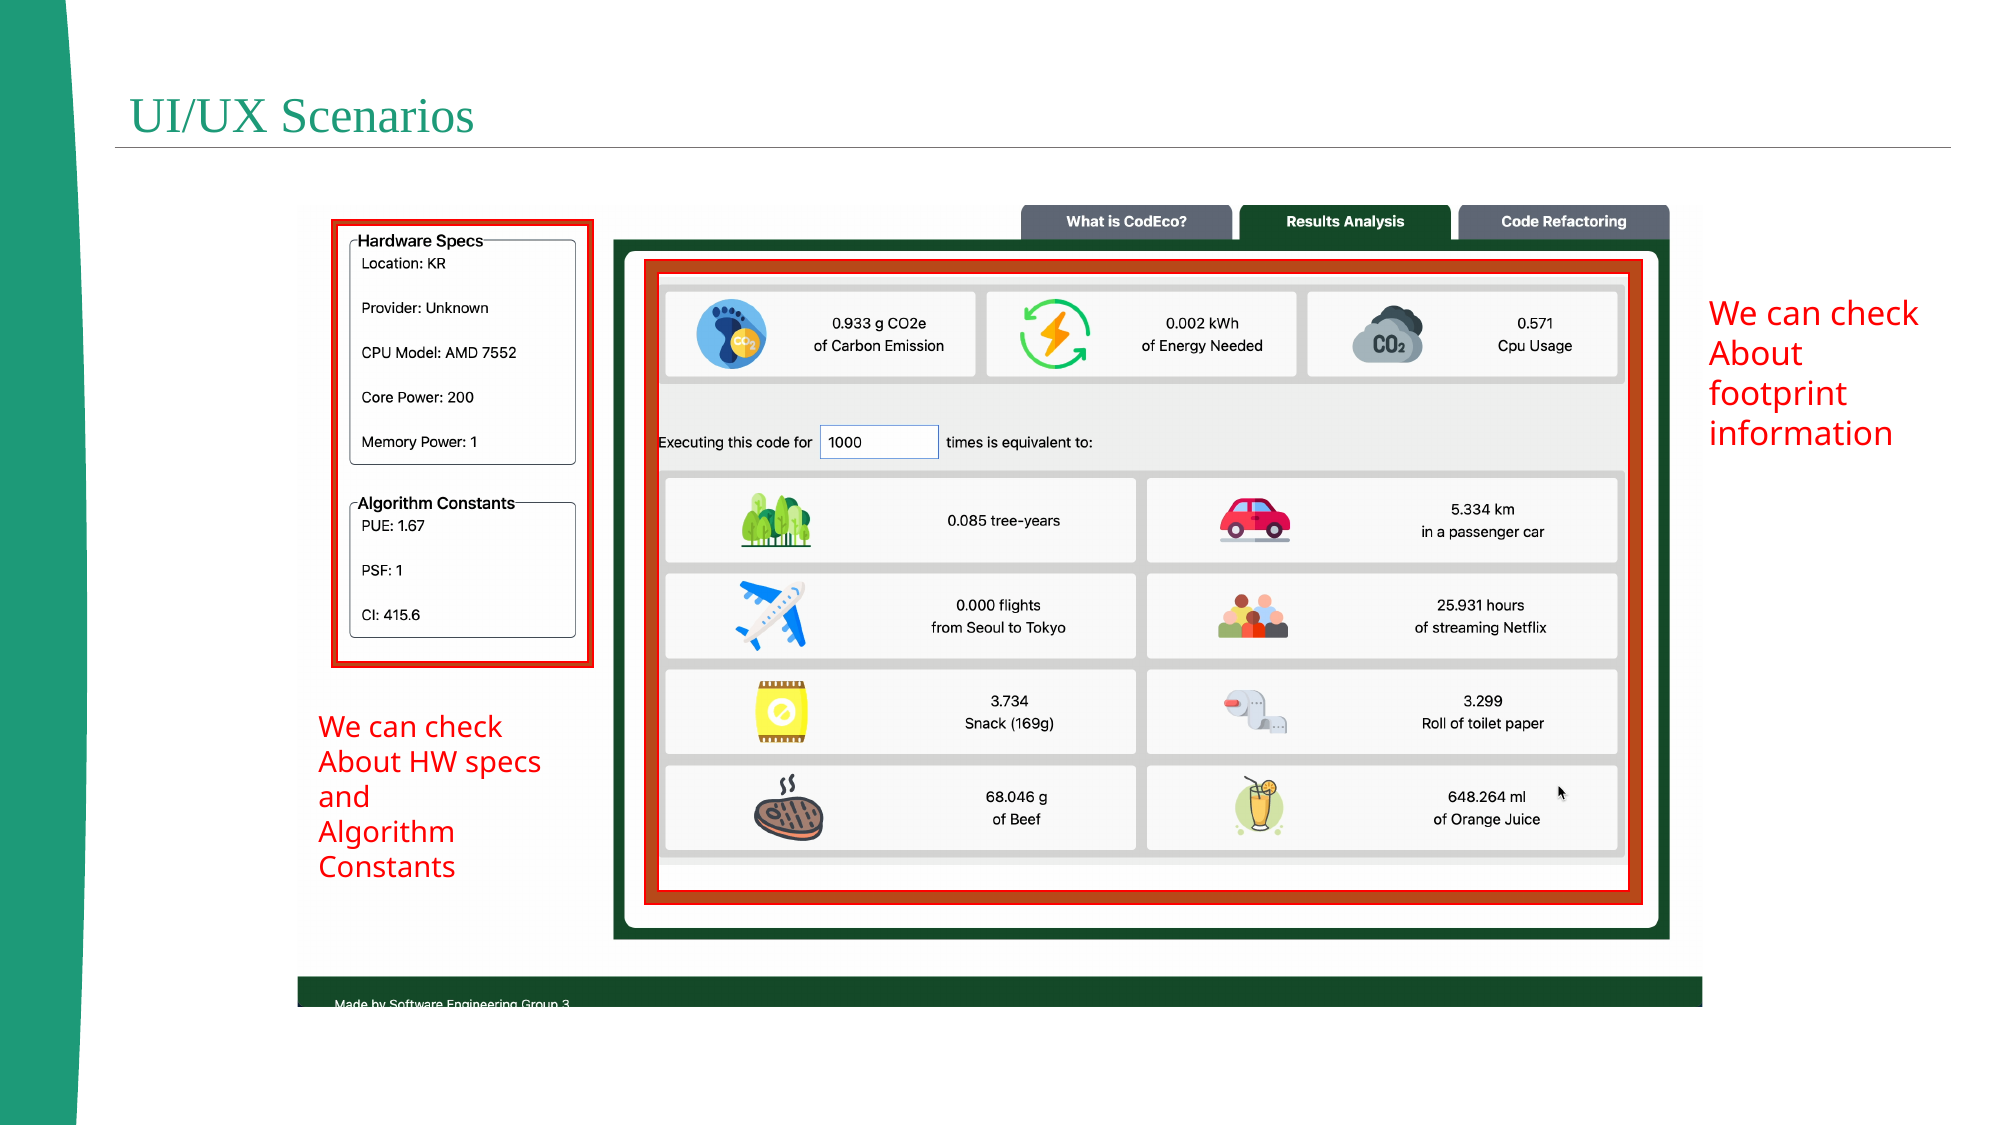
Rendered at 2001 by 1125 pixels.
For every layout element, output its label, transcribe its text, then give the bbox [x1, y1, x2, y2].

picture [297, 205, 1703, 1007]
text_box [114, 75, 1952, 151]
text_box [0, 0, 89, 1125]
text_box We can check About footprint information [1703, 284, 1942, 460]
